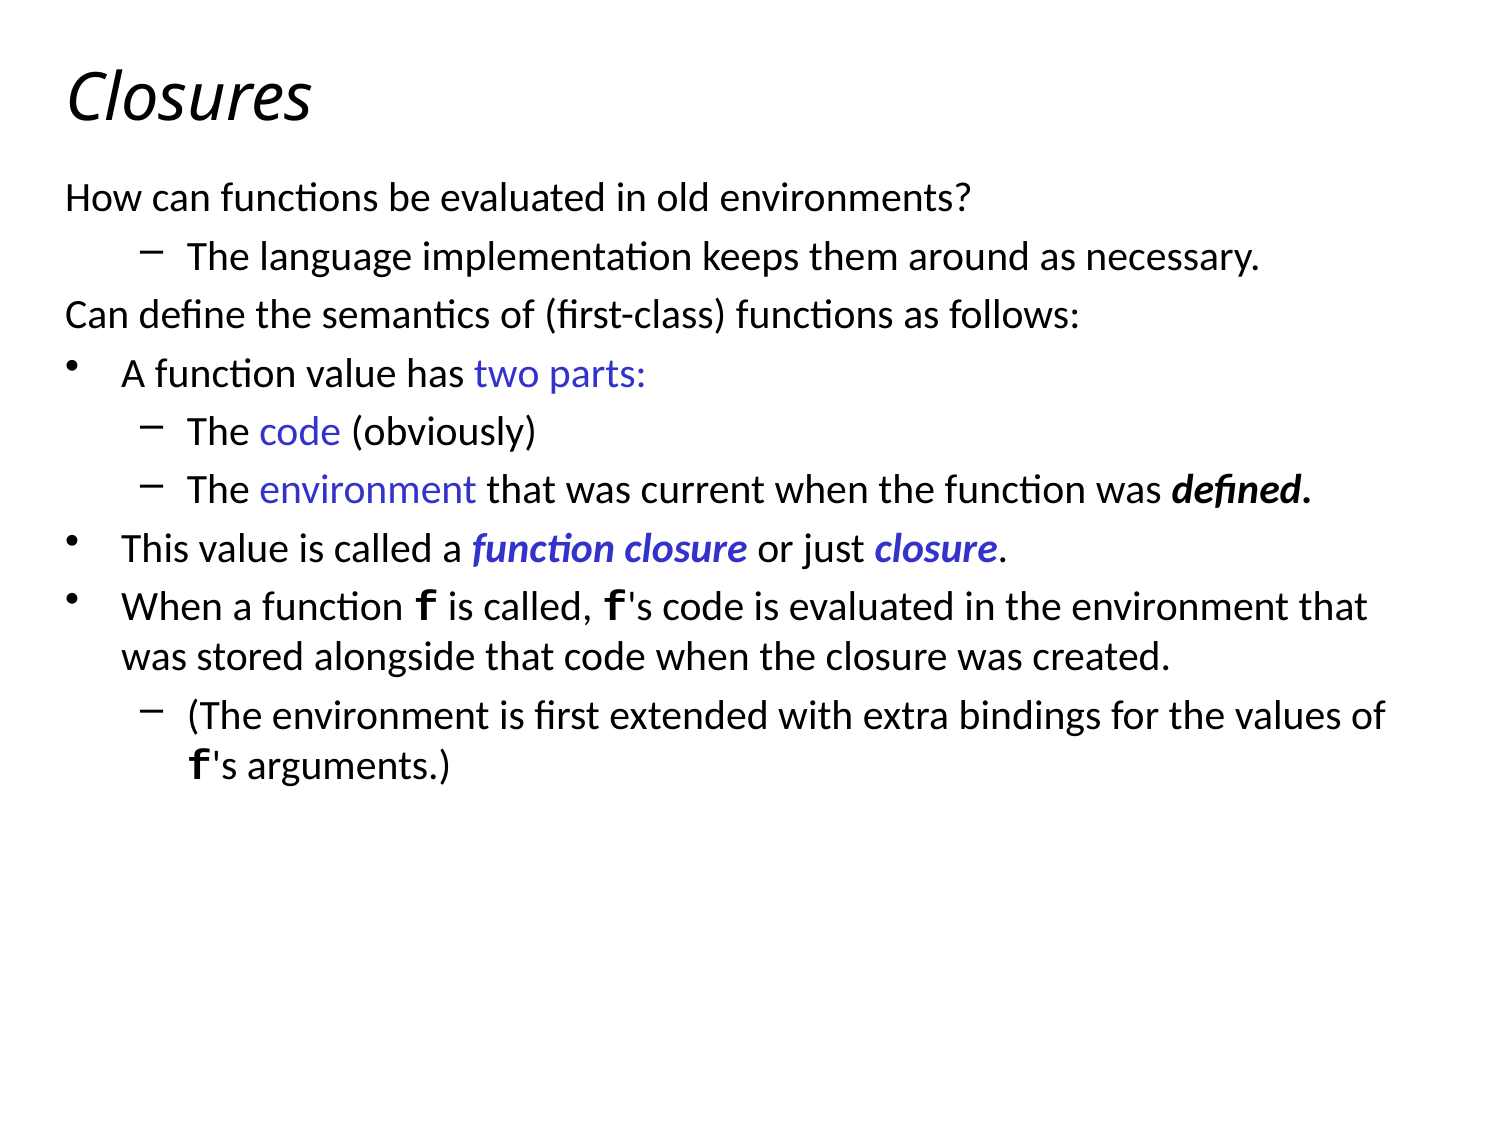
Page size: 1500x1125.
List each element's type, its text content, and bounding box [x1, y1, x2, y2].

list How can functions be evaluated in old environments? The language implementation keeps them around as necessary. Can define the semantics of (first-class) functions as follows: A function value has two parts: The code (obviously) The environment that was current when the function was defined. This value is called a function closure or just closure. When a function f is called, f's code is evaluated in the environment that was stored alongside that code when the closure was created. (The environment is first extended with extra bindings for the values of f's arguments.) [49, 162, 1451, 1001]
title Closures [49, 49, 1451, 138]
